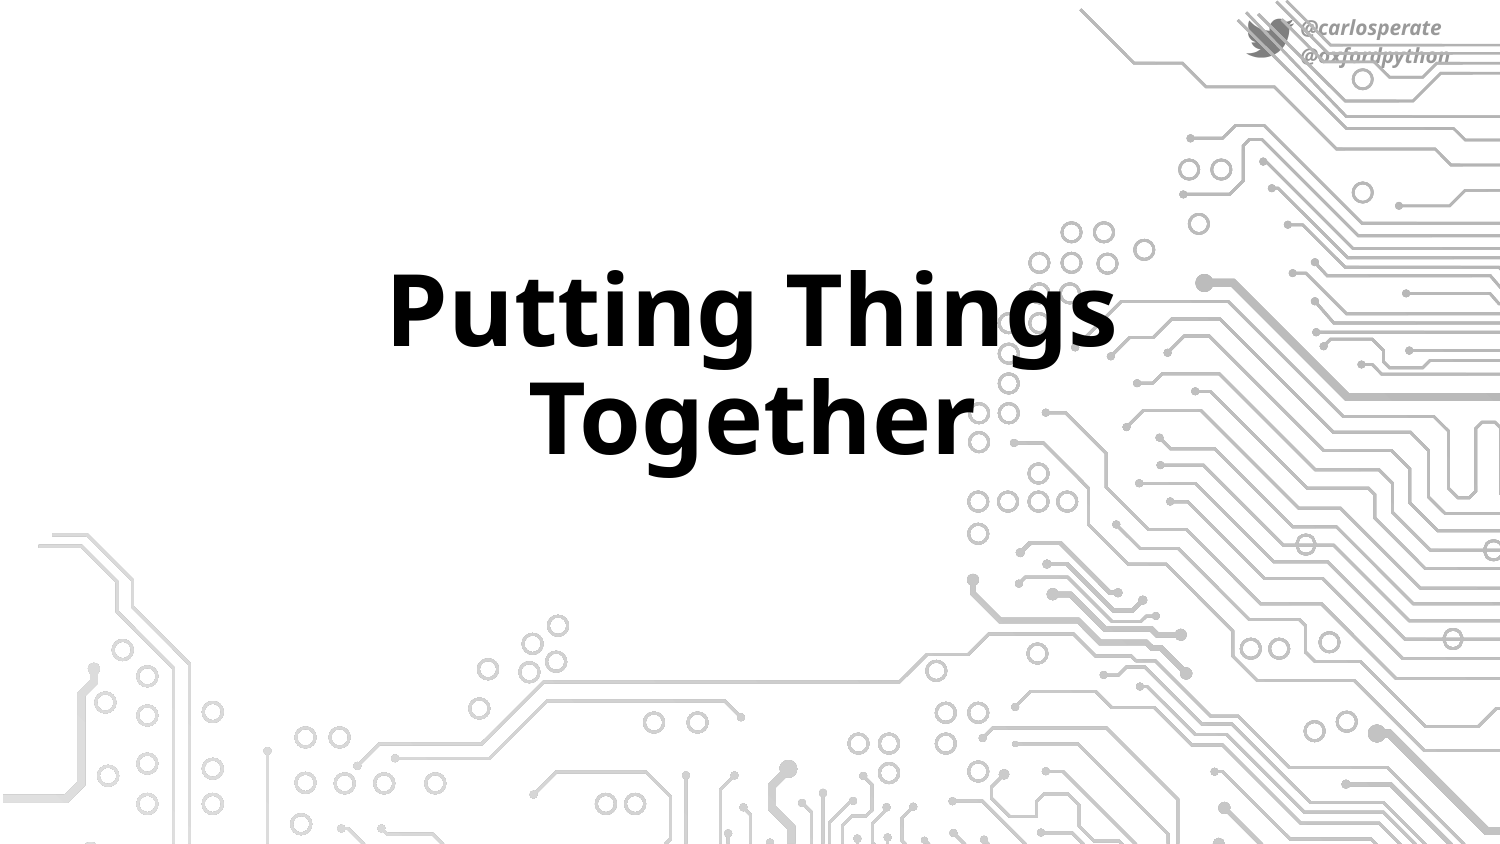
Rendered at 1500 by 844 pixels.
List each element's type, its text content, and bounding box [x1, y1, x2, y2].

text_box Putting Things Together [76, 0, 1429, 844]
